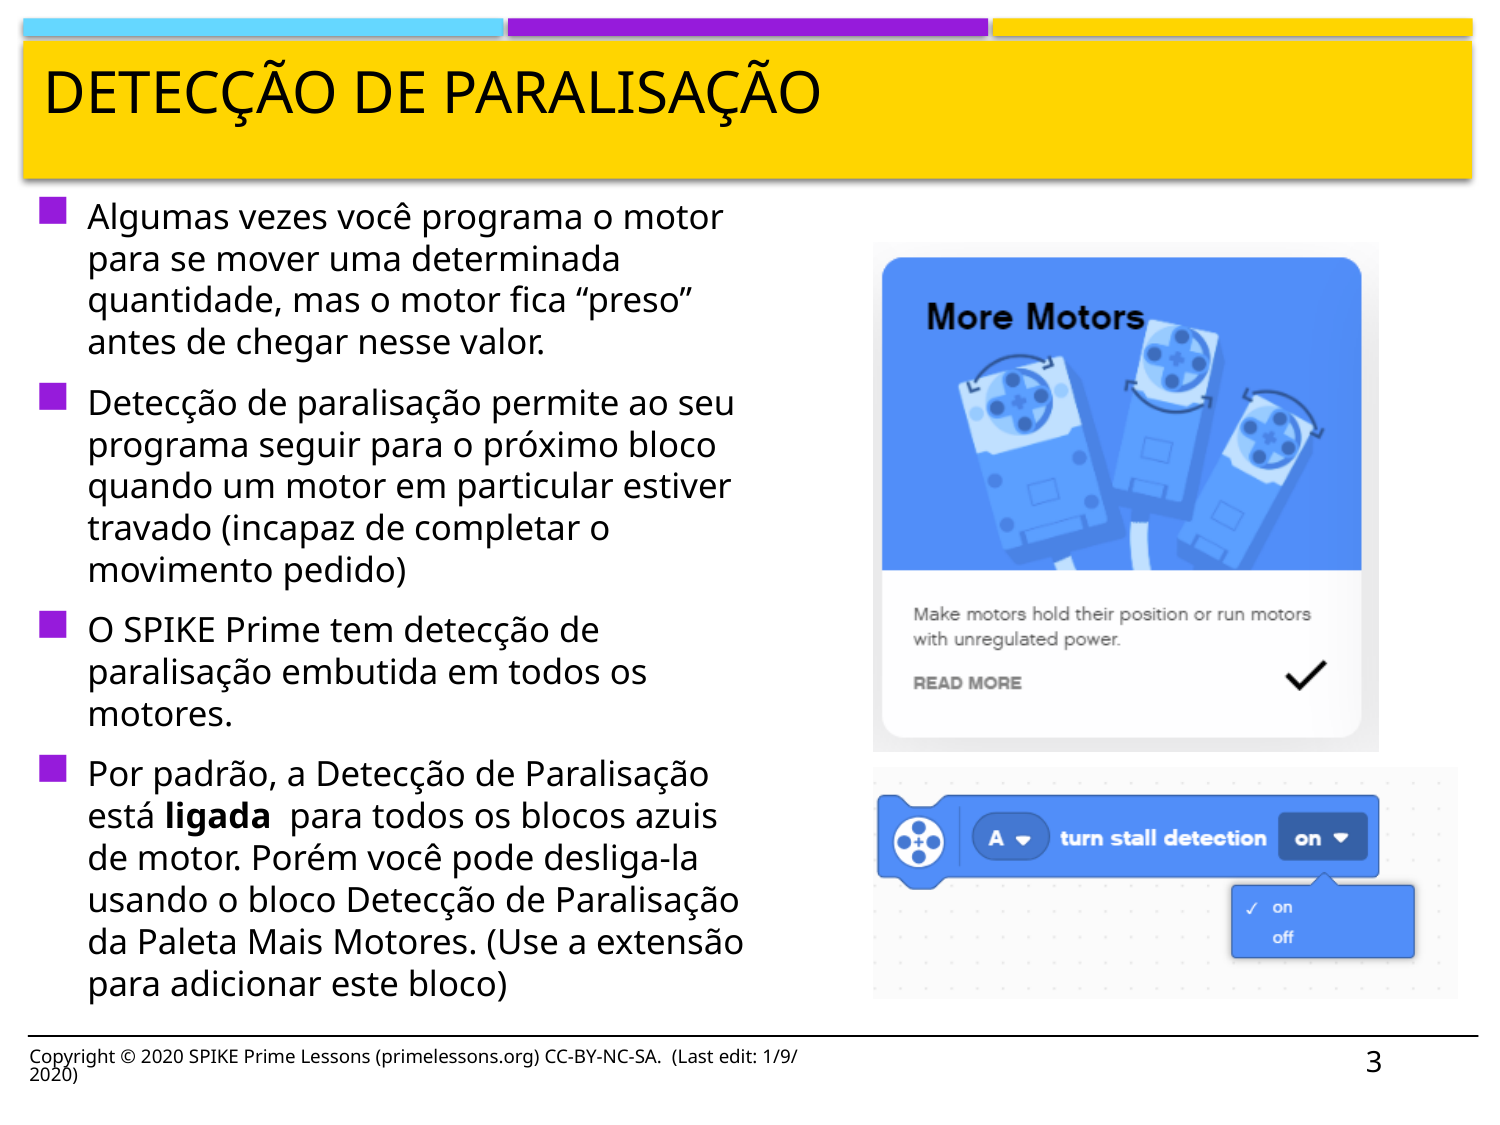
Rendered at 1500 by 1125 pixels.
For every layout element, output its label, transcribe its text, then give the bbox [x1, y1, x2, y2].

picture [873, 766, 1458, 999]
title Detecção de paralisação [28, 48, 1464, 172]
footer Copyright © 2020 SPIKE Prime Lessons (primelessons.org) CC-BY-NC-SA. (Last edit: 1/9/2020) [14, 1036, 814, 1097]
slide_number 3 [1351, 1036, 1478, 1097]
picture [873, 241, 1379, 753]
list Algumas vezes você programa o motor para se mover uma determinada quantidade, mas o motor fica “preso” antes de chegar nesse valor. Detecção de paralisação permite ao seu programa seguir para o próximo bloco quando um motor em particular estiver travado (incapaz de completar o movimento pedido) O SPIKE Prime tem detecção de paralisação embutida em todos os motores. Por padrão, a Detecção de Paralisação está ligada para todos os blocos azuis de motor. Porém você pode desliga-la usando o bloco Detecção de Paralisação da Paleta Mais Motores. (Use a extensão para adicionar este bloco) [25, 187, 763, 1021]
